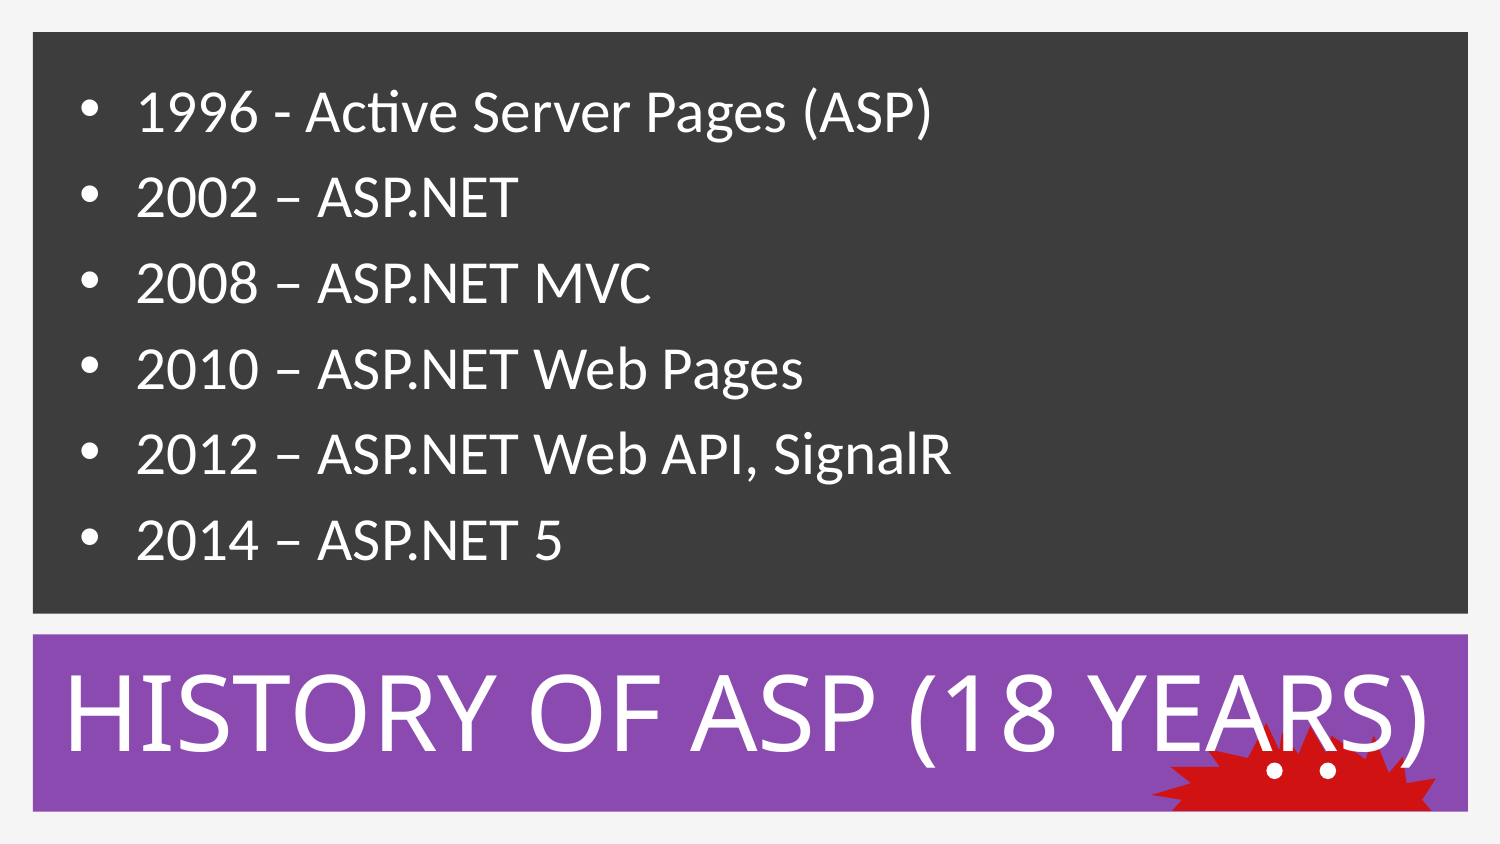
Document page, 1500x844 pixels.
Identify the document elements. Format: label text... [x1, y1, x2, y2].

list 1996 - Active Server Pages (ASP) 2002 – ASP.NET 2008 – ASP.NET MVC 2010 – ASP.NET Web Pages 2012 – ASP.NET Web API, SignalR 2014 – ASP.NET 5 [64, 63, 1499, 561]
title History of ASP (18 years) [46, 671, 1468, 791]
